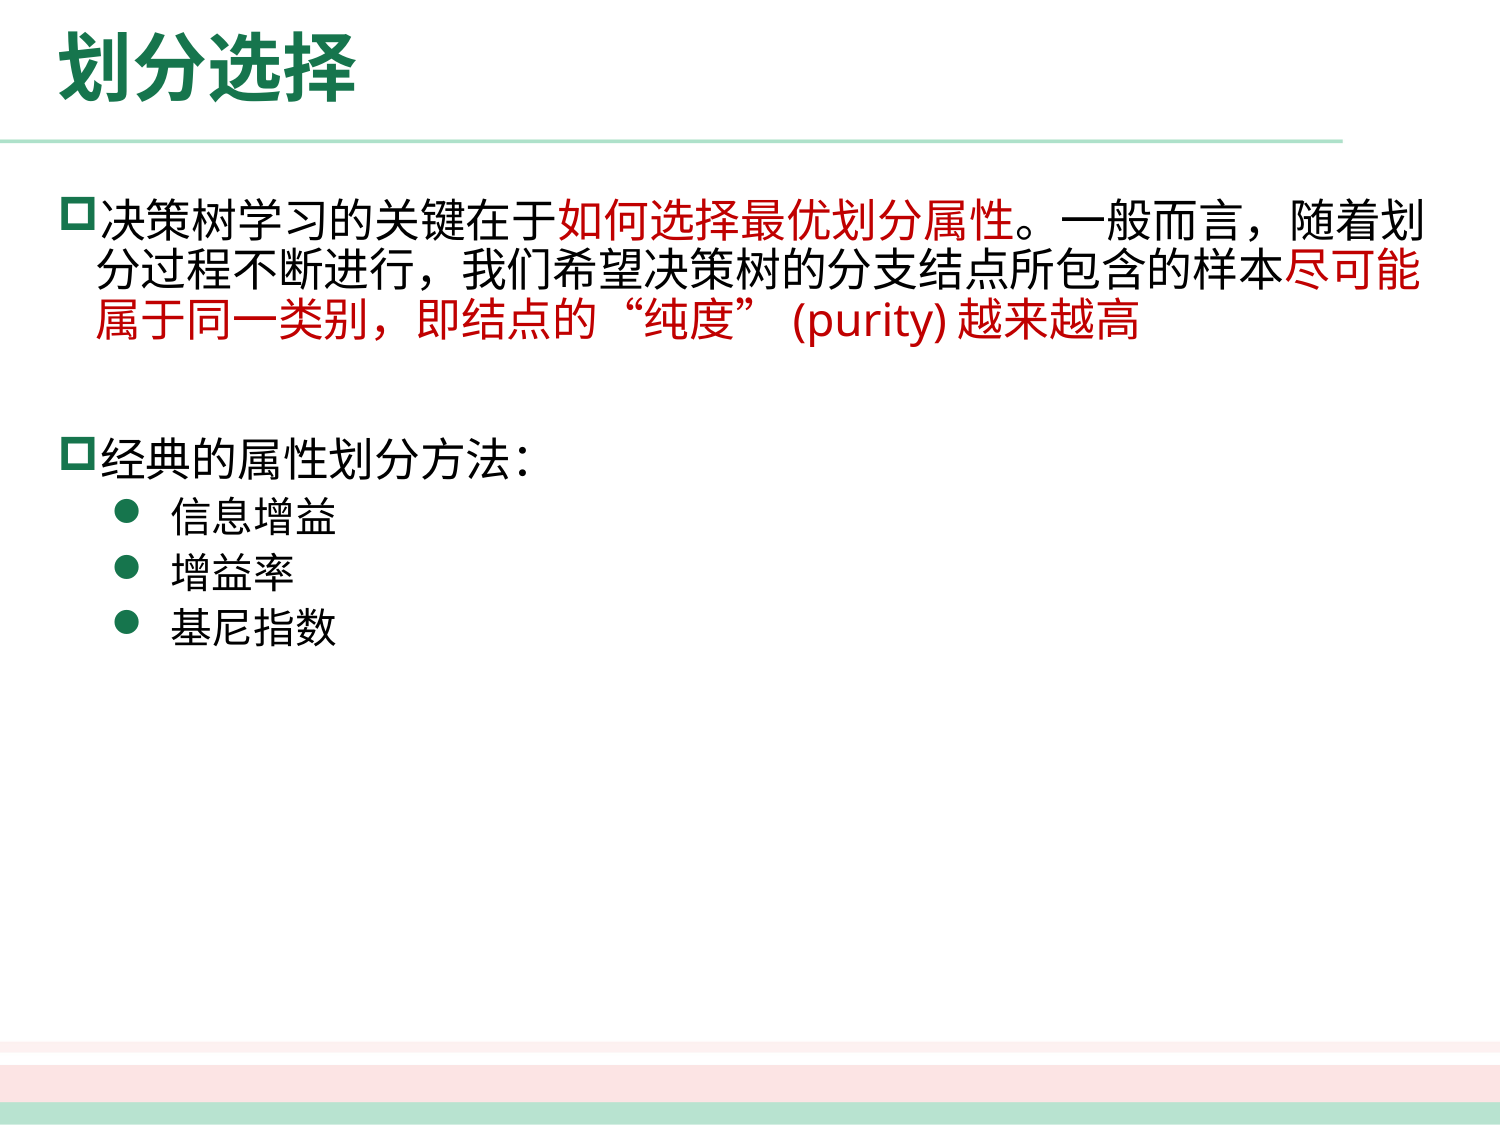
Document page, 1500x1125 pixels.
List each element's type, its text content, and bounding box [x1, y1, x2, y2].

title 划分选择 [42, 7, 1337, 135]
picture [0, 0, 1500, 1125]
list 决策树学习的关键在于如何选择最优划分属性。一般而言，随着划分过程不断进行，我们希望决策树的分支结点所包含的样本尽可能属于同一类别，即结点的“纯度”(purity)越来越高 经典的属性划分方法： 信息增益 增益率 基尼指数 [42, 190, 1457, 999]
